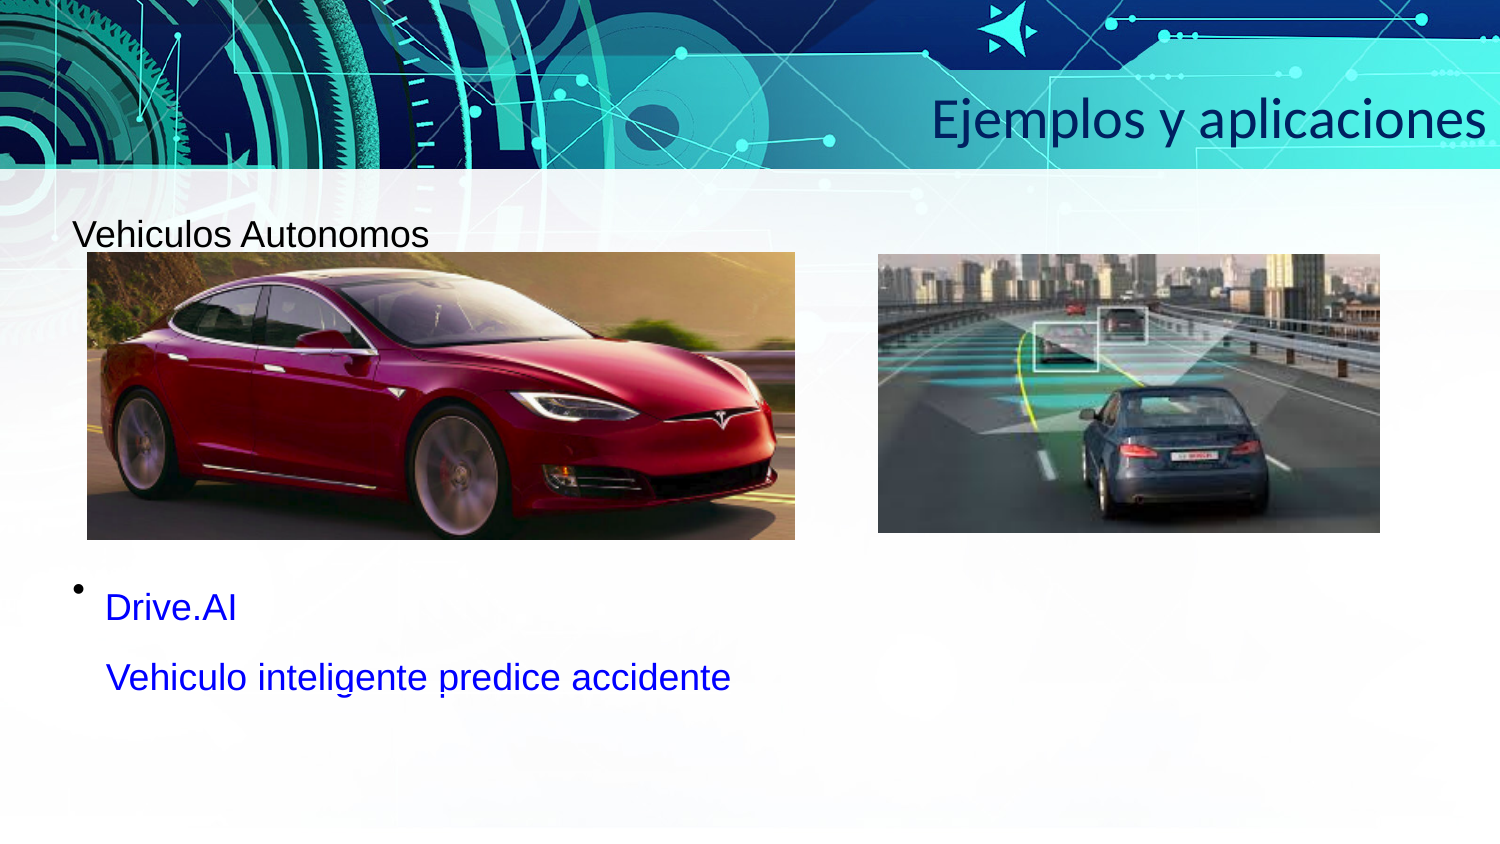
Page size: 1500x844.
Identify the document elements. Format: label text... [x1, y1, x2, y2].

text_box Ejemplos y aplicaciones [149, 65, 1500, 165]
picture [0, 0, 1500, 844]
text_box Vehiculos Autonomos [57, 202, 720, 715]
text_box Vehiculo inteligente predice accidente [91, 645, 855, 715]
text_box [90, 273, 952, 579]
text_box Drive.AI [90, 575, 270, 645]
